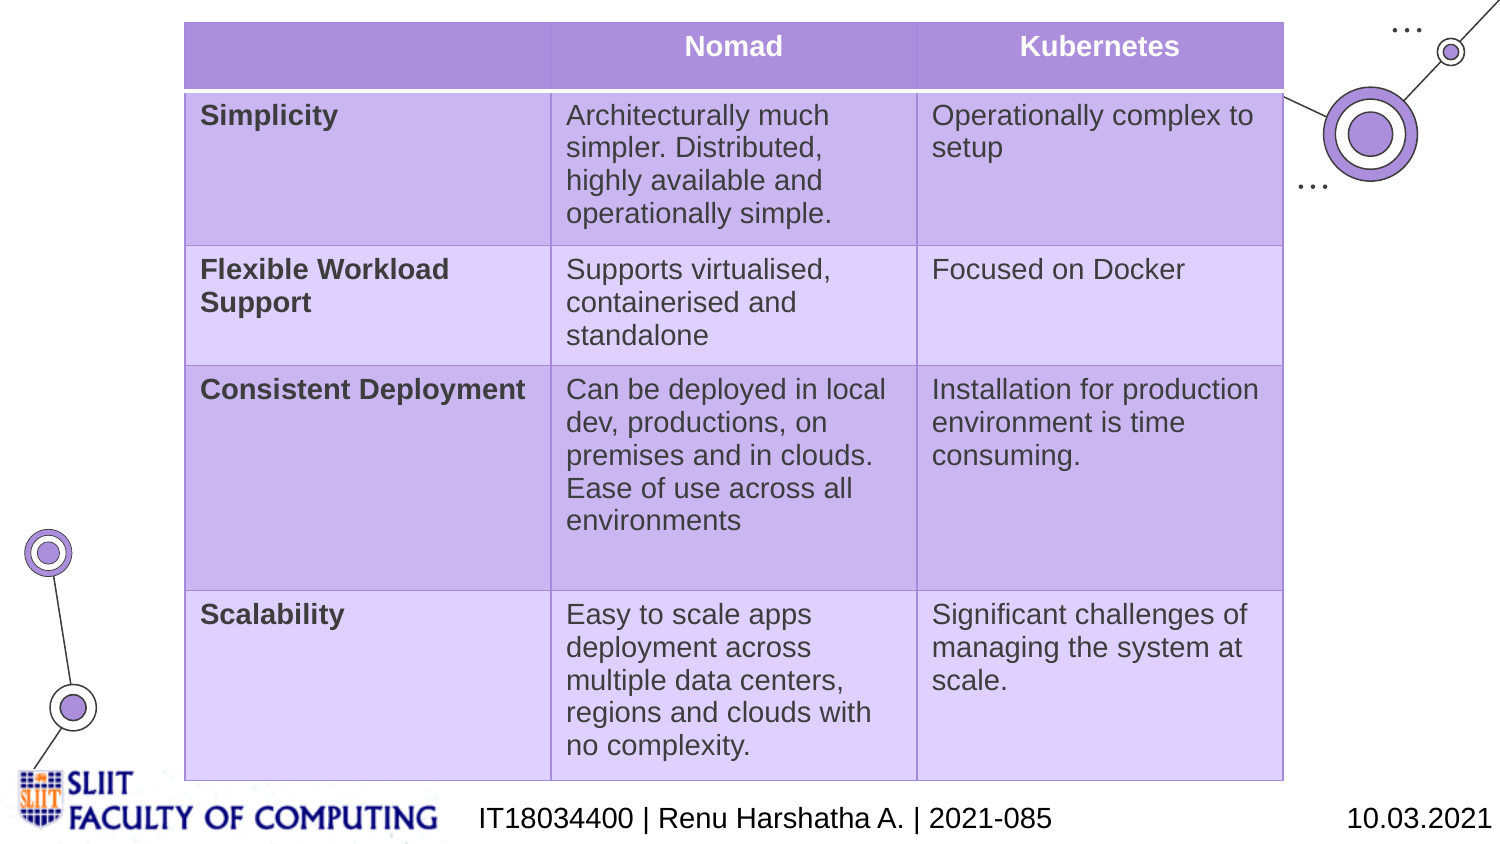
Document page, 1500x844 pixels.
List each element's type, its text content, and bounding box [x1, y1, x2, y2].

table_cell Focused on Docker [918, 246, 1282, 365]
table_cell Installation for production environment is time consuming. [918, 366, 1282, 590]
table_cell Operationally complex to setup [918, 93, 1282, 245]
table_header Nomad [552, 23, 916, 89]
table_cell Supports virtualised, containerised and standalone [552, 246, 916, 365]
table_cell Easy to scale apps deployment across multiple data centers, regions and clouds with no complexity. [552, 591, 916, 768]
table_cell Architecturally much simpler. Distributed, highly available and operationally simple. [552, 93, 916, 245]
table_cell Scalability [186, 591, 550, 768]
table_cell Flexible Workload Support [186, 246, 550, 365]
table_header Kubernetes [918, 23, 1282, 89]
table_cell Significant challenges of managing the system at scale. [918, 591, 1282, 768]
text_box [0, 769, 1500, 844]
table_cell Simplicity [186, 93, 550, 245]
table_header [186, 23, 550, 89]
table_cell Consistent Deployment [186, 366, 550, 590]
table_cell Can be deployed in local dev, productions, on premises and in clouds. Ease of use across all environments [552, 366, 916, 590]
